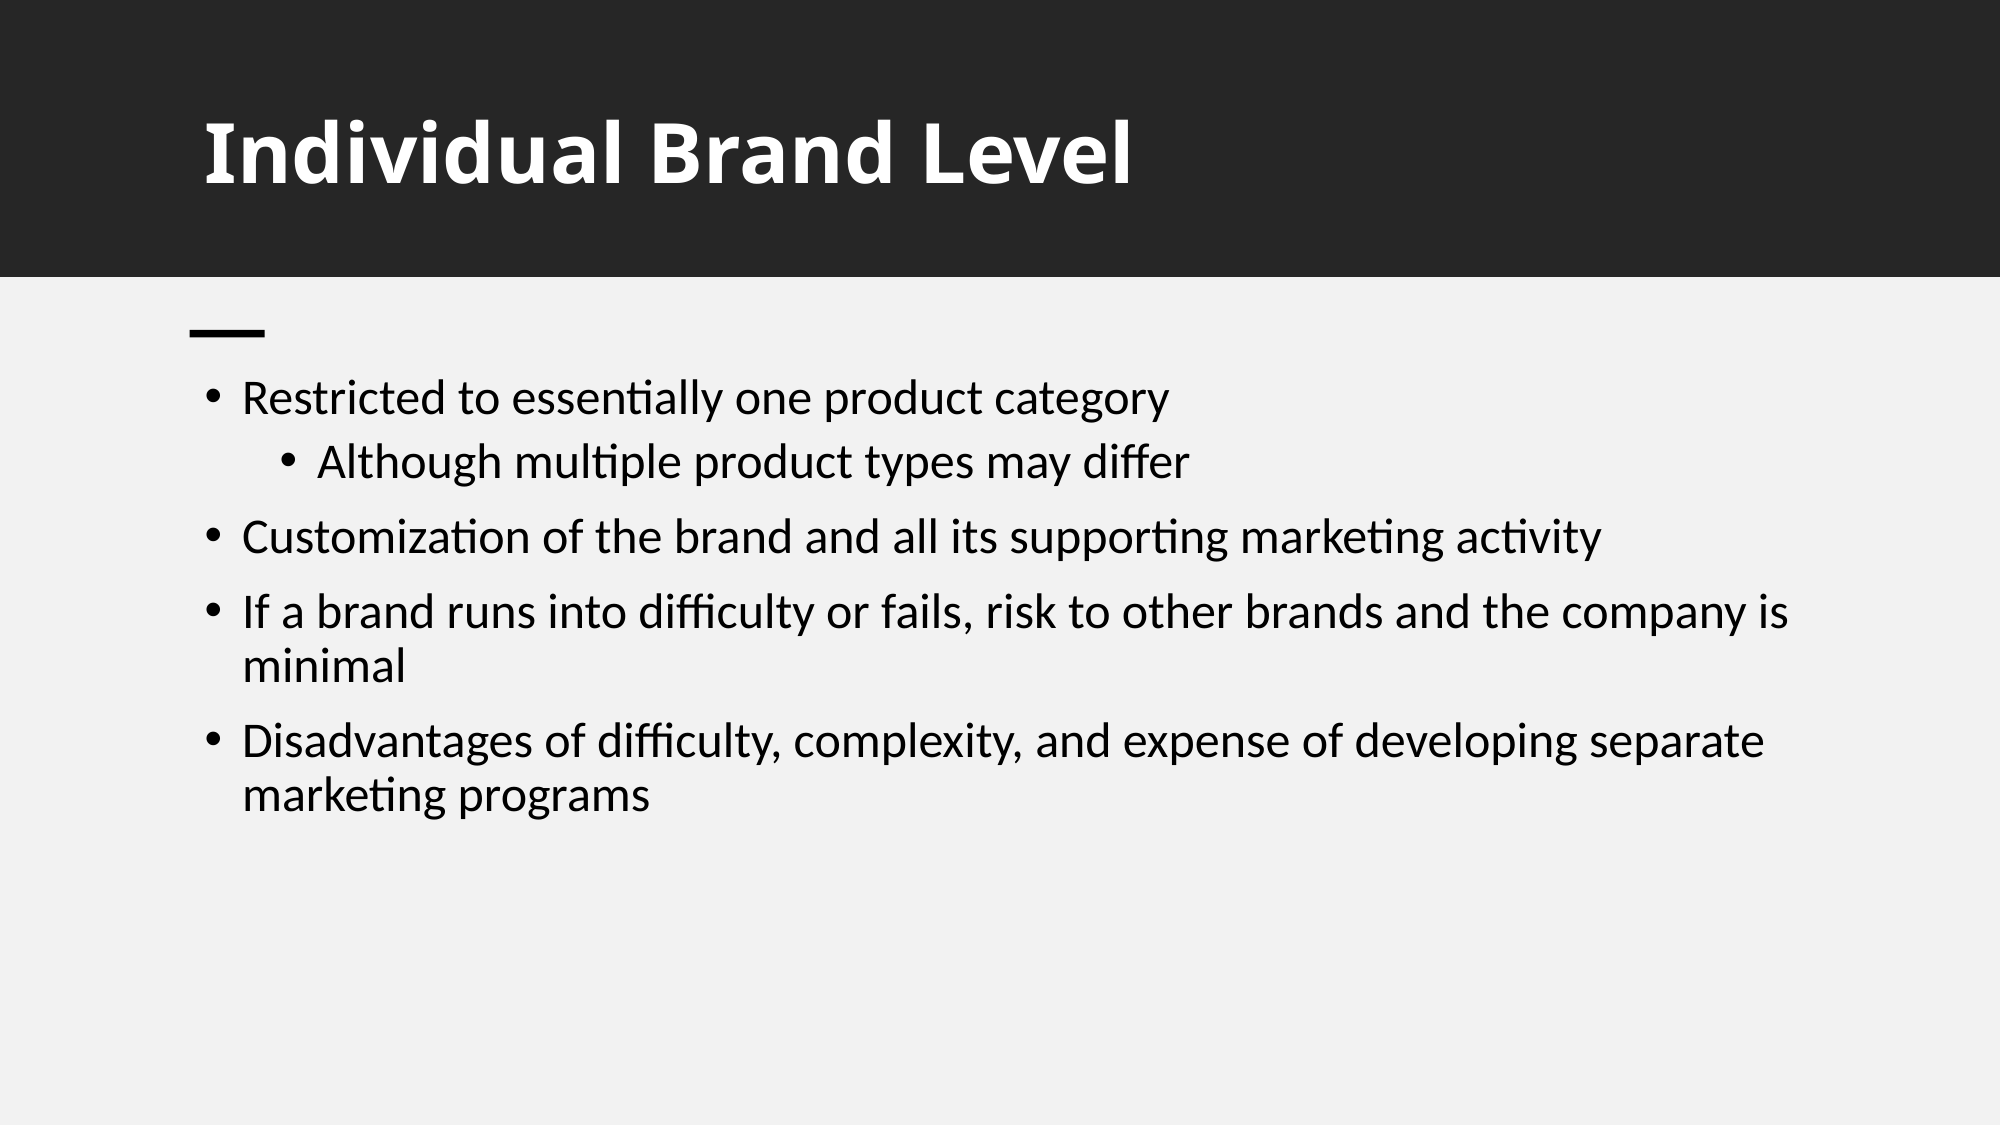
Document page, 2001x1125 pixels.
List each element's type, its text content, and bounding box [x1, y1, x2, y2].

text_box [189, 329, 266, 338]
list Restricted to essentially one product category Although multiple product types may differ Customization of the brand and all its supporting marketing activity If a brand runs into difficulty or fails, risk to other brands and the company is minimal Disadvantages of difficulty, complexity, and expense of developing separate marketing programs [189, 363, 1811, 1014]
title Individual Brand Level [189, 104, 1812, 253]
text_box [0, 276, 2000, 1125]
text_box [0, 0, 2000, 276]
